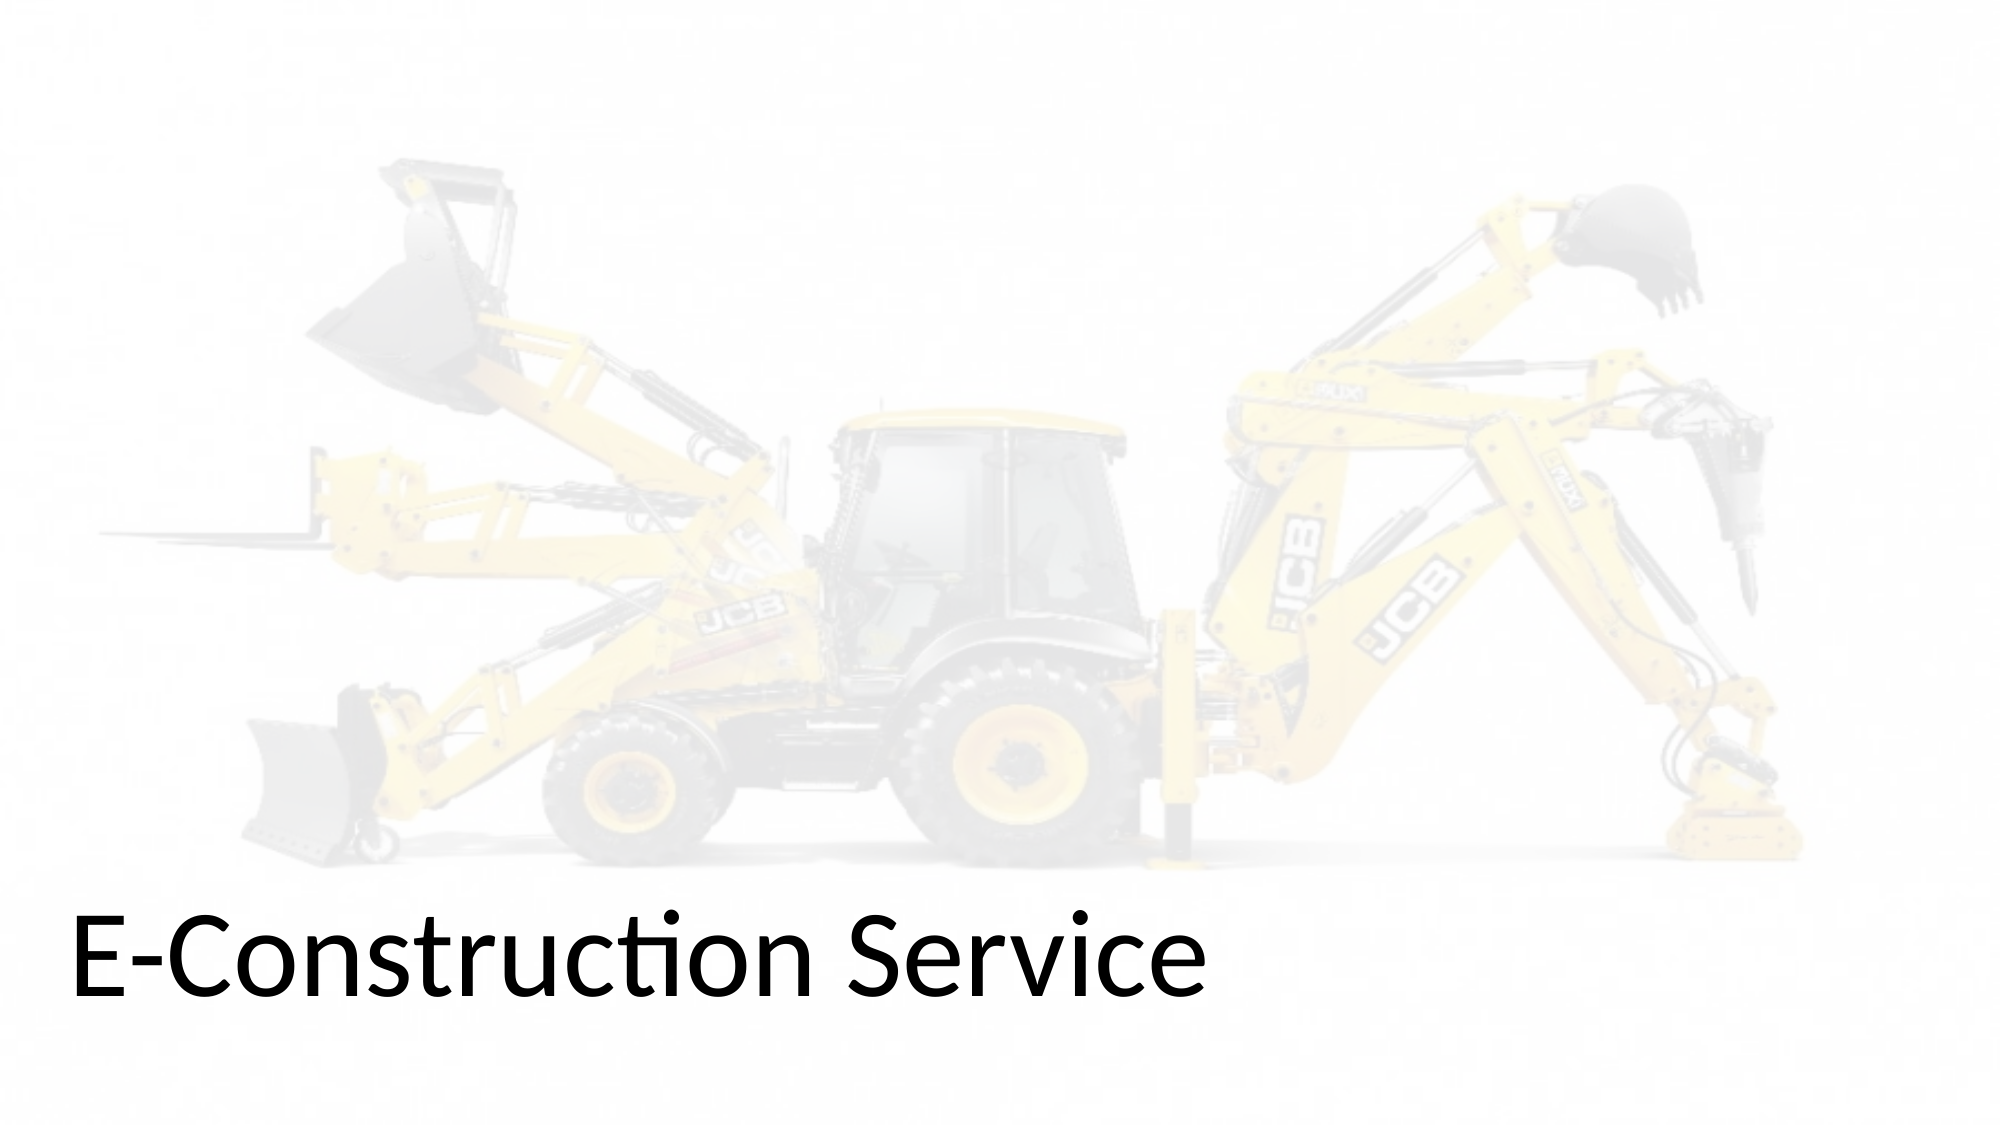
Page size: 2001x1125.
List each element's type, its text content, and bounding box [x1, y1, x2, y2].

title E-Construction Service [53, 832, 1454, 1080]
